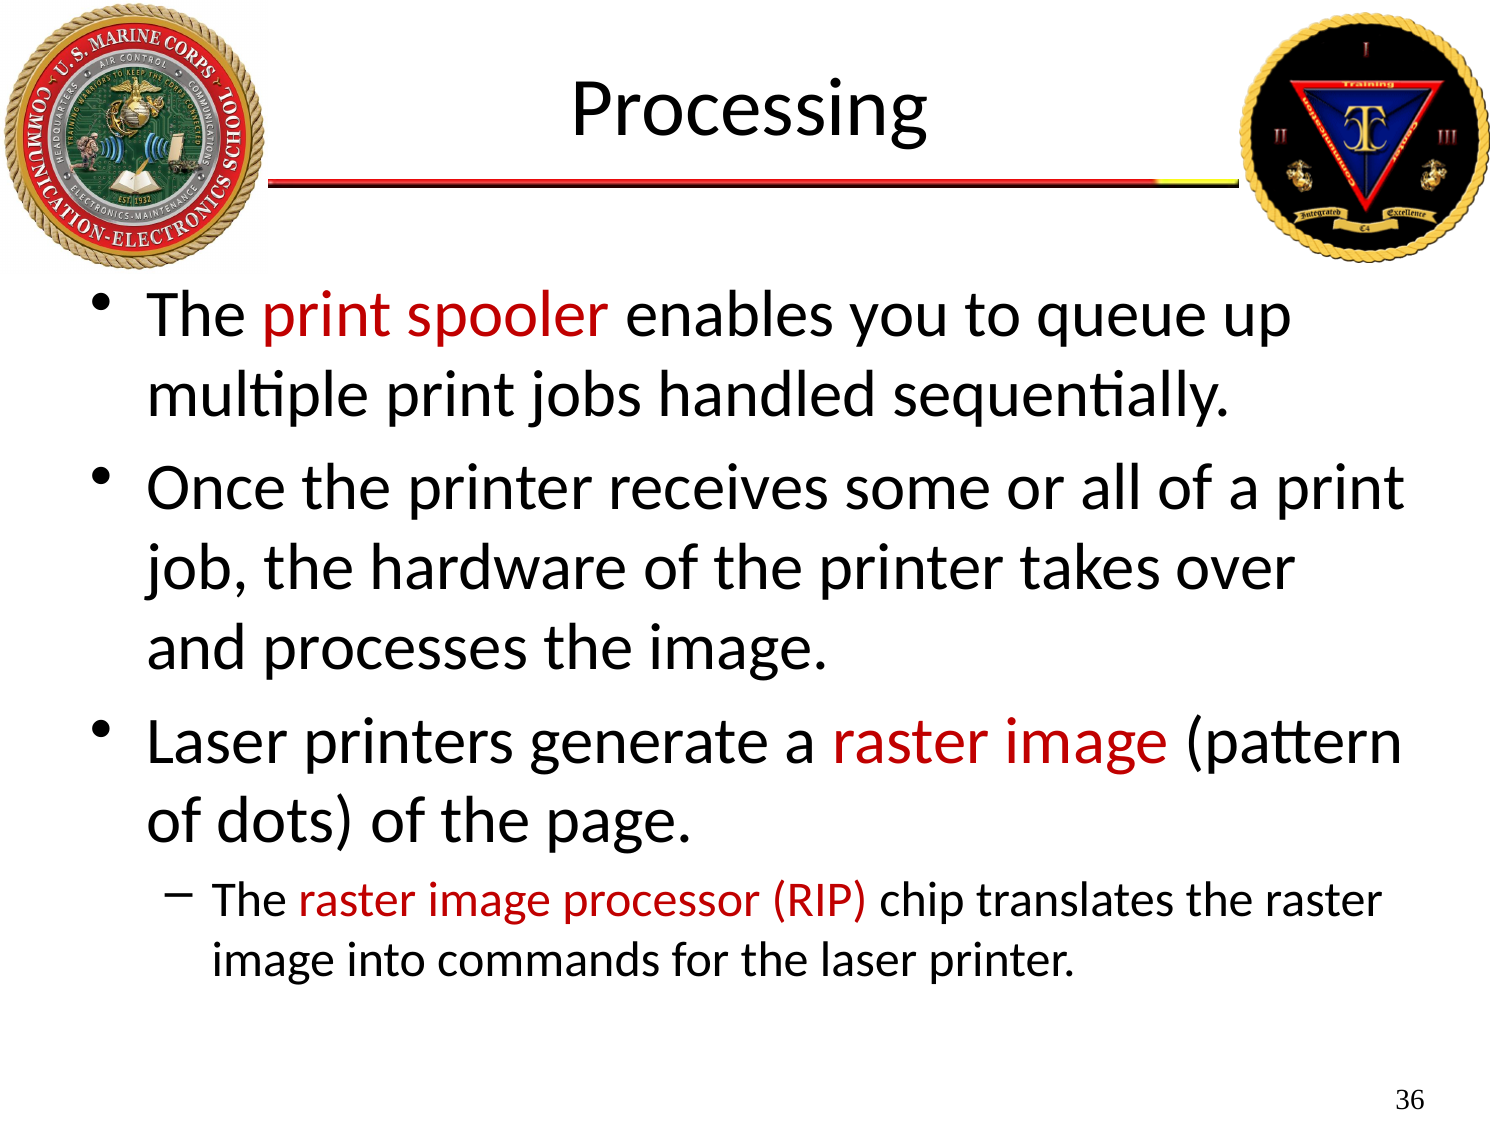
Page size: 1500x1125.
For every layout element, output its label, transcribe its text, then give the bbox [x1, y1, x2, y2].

picture [0, 0, 268, 274]
picture [1239, 12, 1490, 263]
title Processing [75, 45, 1425, 233]
list The print spooler enables you to queue up multiple print jobs handled sequentially. Once the printer receives some or all of a print job, the hardware of the printer takes over and processes the image. Laser printers generate a raster image (pattern of dots) of the page. The raster image processor (RIP) chip translates the raster image into commands for the laser printer. [75, 262, 1425, 1005]
